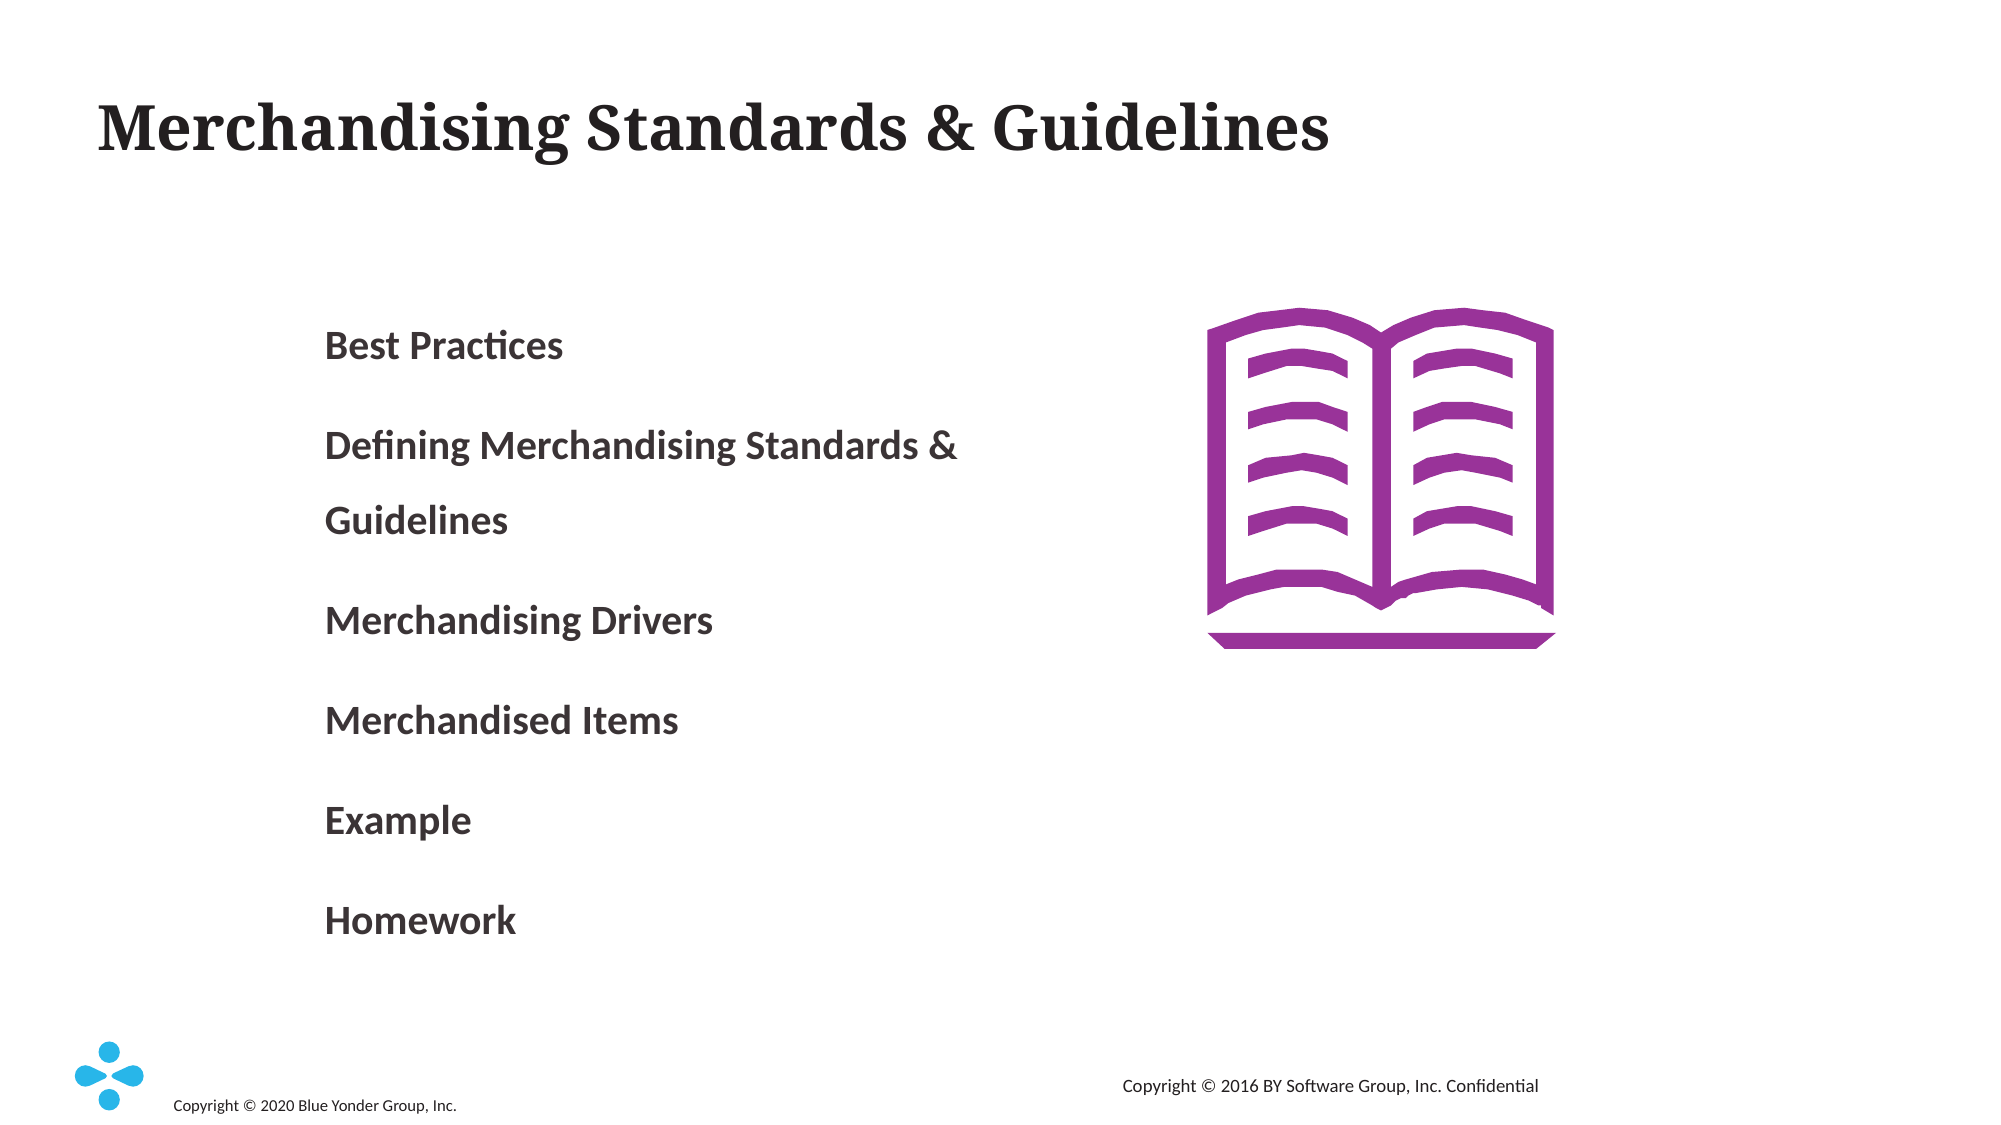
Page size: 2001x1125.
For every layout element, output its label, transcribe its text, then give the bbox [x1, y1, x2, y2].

list Best Practices Defining Merchandising Standards & Guidelines Merchandising Drivers Merchandised Items Example Homework [324, 285, 1123, 1035]
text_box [1207, 307, 1557, 649]
title Merchandising Standards & Guidelines [97, 94, 1903, 230]
text_box Copyright © 2016 BY Software Group, Inc. Confidential [1122, 1066, 1608, 1110]
